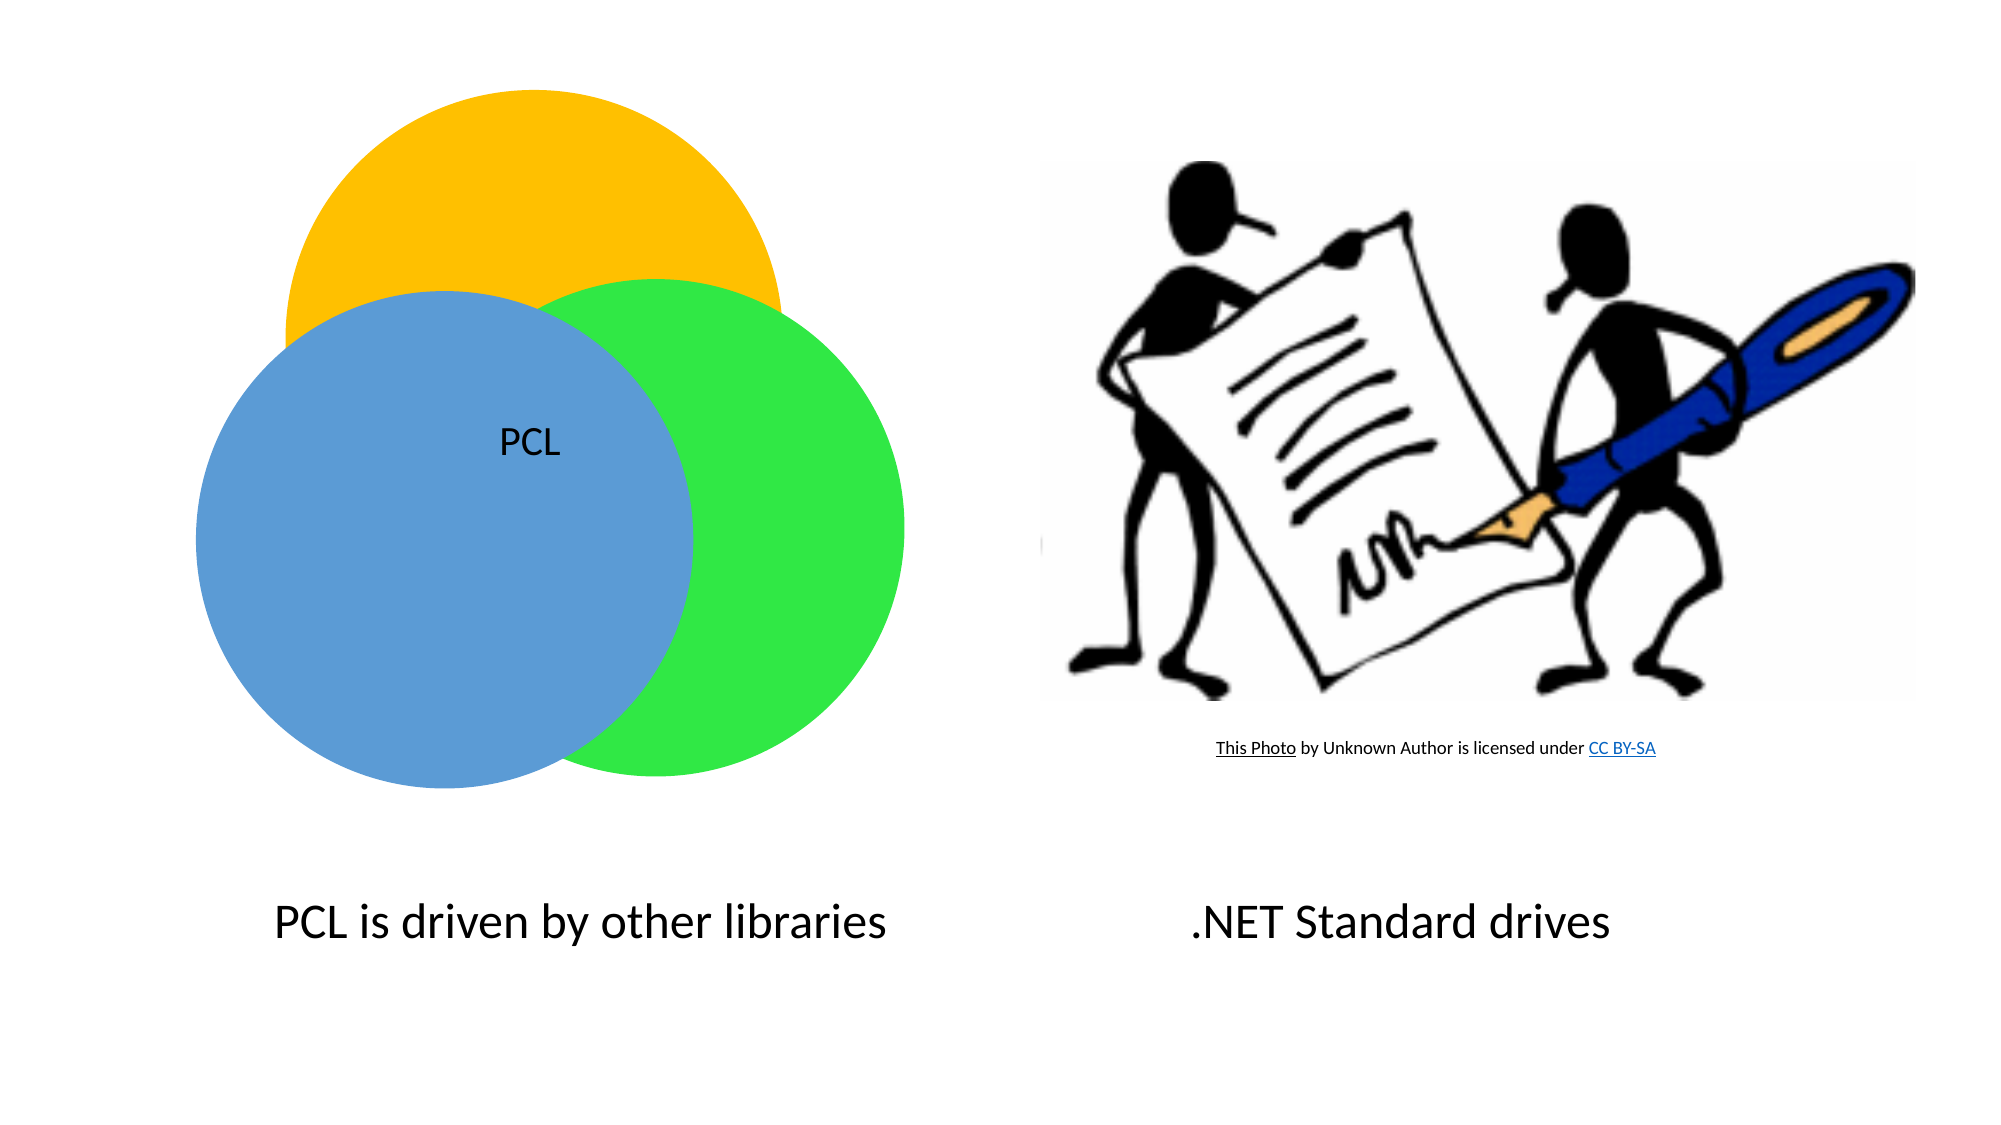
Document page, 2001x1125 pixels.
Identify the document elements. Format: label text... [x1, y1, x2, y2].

text_box PCL [484, 406, 576, 472]
text_box [538, 279, 905, 777]
text_box This Photo by Unknown Author is licensed under CC BY-SA [1201, 728, 1755, 766]
text_box PCL is driven by other libraries [259, 881, 903, 957]
text_box .NET Standard drives [1175, 881, 1626, 957]
picture [1040, 161, 1916, 701]
text_box [195, 291, 694, 789]
text_box [285, 89, 782, 348]
